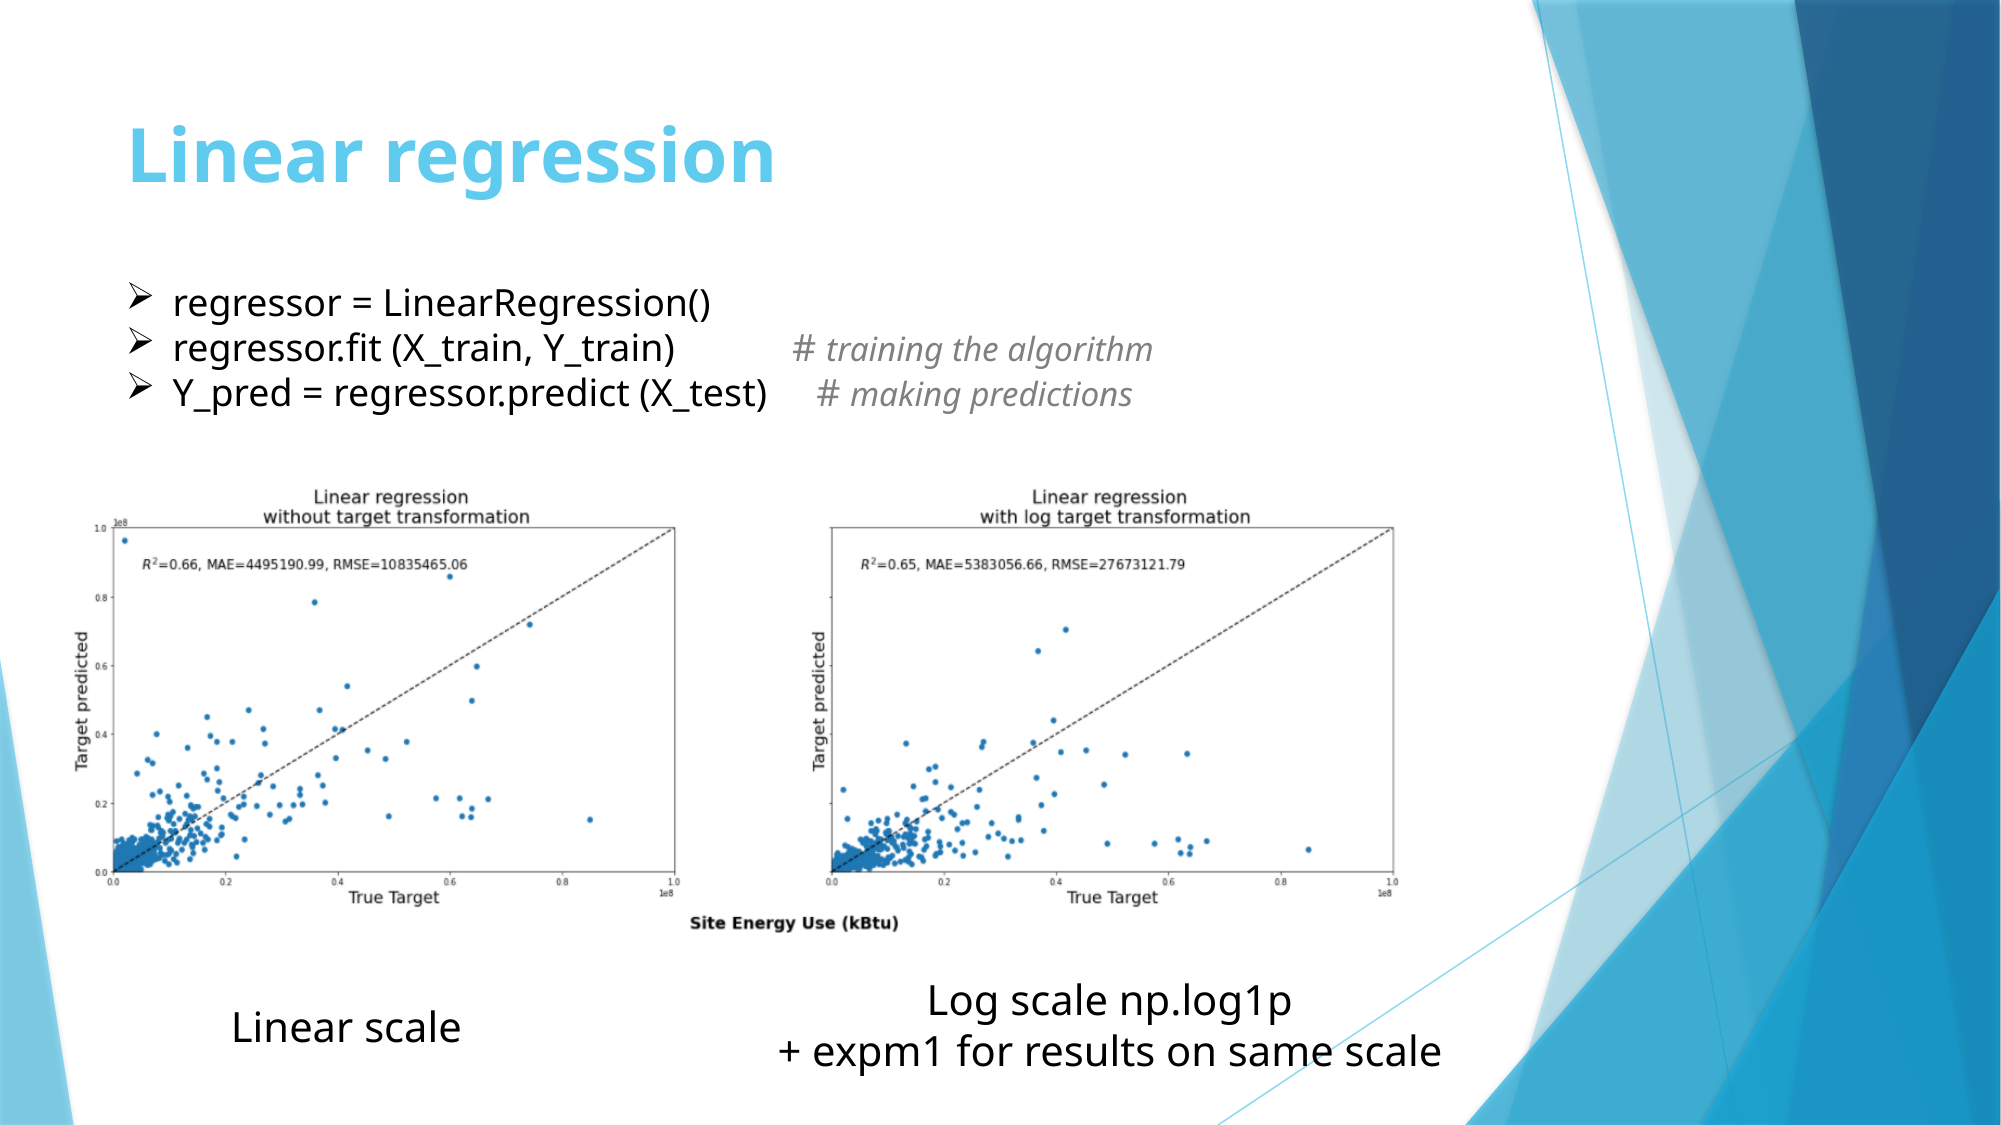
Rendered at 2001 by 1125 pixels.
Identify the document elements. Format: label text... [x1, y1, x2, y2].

picture [62, 477, 1407, 947]
text_box Linear scale [216, 993, 477, 1059]
title Linear regression [111, 99, 1522, 216]
text_box regressor = LinearRegression() regressor.fit (X_train, Y_train) # training the algorithm Y_pred = regressor.predict (X_test) # making predictions [111, 271, 1294, 421]
text_box Log scale np.log1p + expm1 for results on same scale [762, 966, 1458, 1082]
